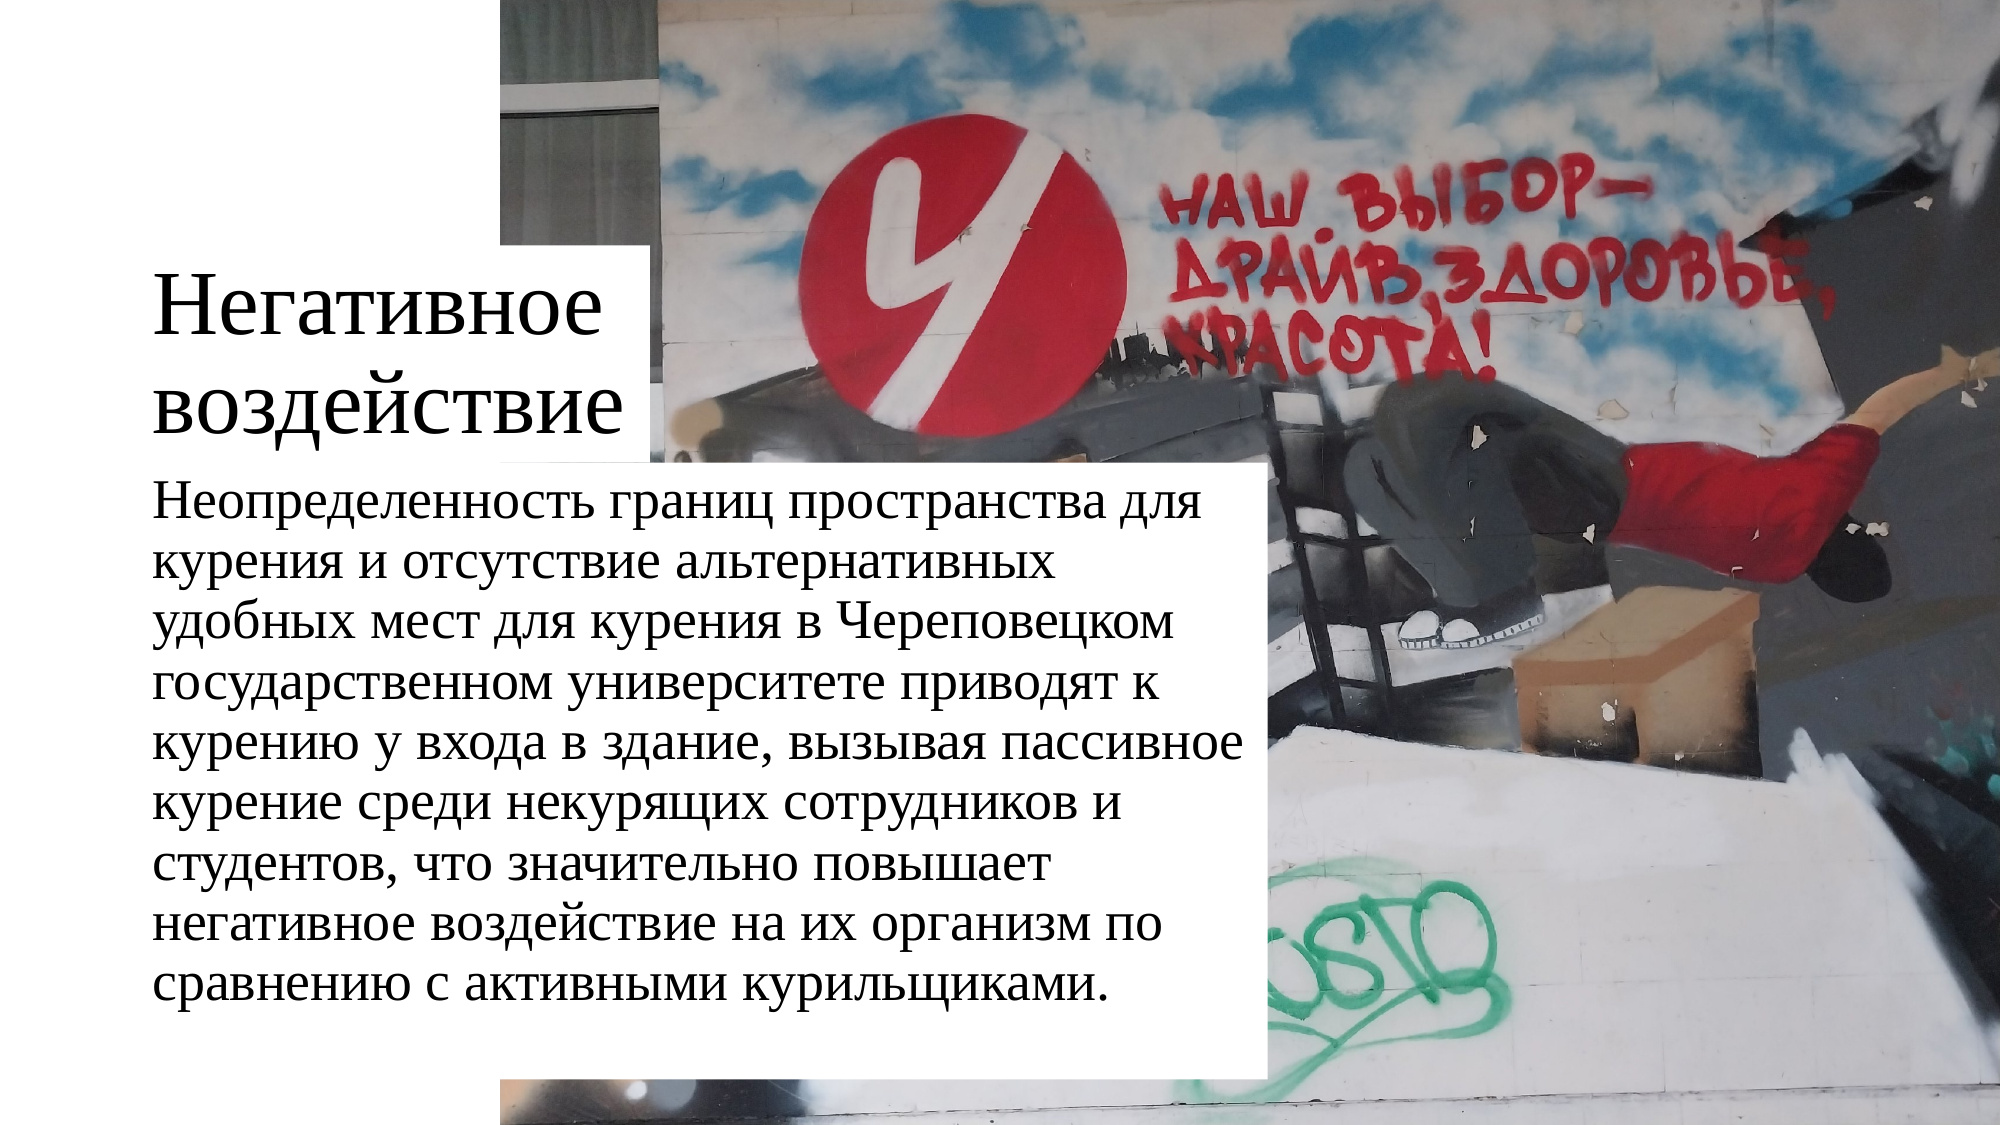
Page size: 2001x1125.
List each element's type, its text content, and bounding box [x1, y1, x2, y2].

picture [499, 0, 2000, 1125]
list Неопределенность границ пространства для курения и отсутствие альтернативных удобных мест для курения в Череповецком государственном университете приводят к курению у входа в здание, вызывая пассивное курение среди некурящих сотрудников и студентов, что значительно повышает негативное воздействие на их организм по сравнению с активными курильщиками. [137, 462, 499, 1080]
title Негативное воздействие [137, 245, 499, 462]
